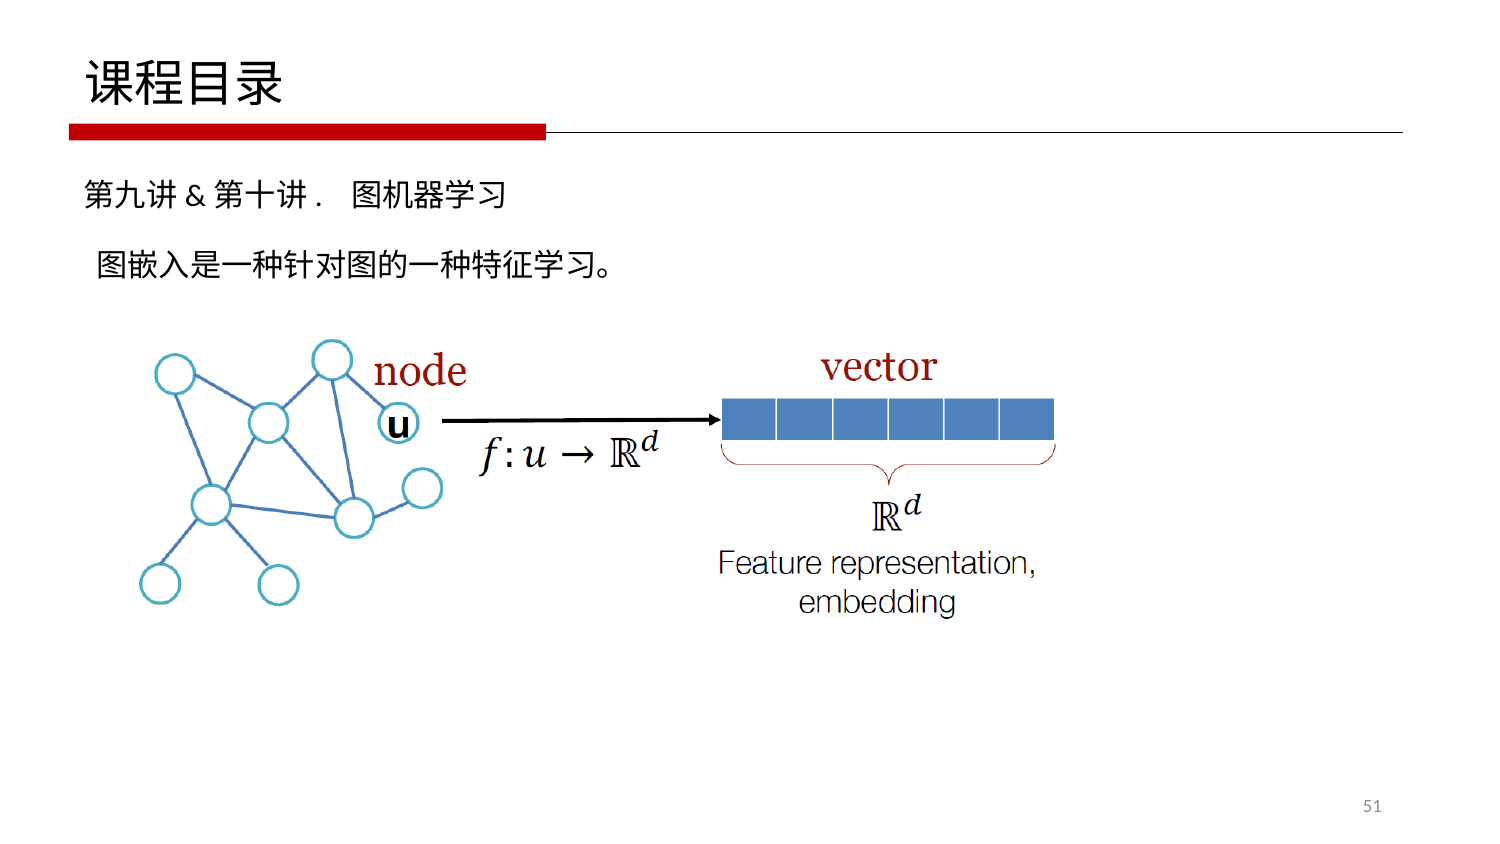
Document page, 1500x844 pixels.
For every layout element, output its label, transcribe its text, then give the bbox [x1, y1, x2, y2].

text_box [68, 123, 547, 132]
slide_number 51 [1059, 782, 1397, 827]
text_box [68, 133, 547, 142]
picture [134, 332, 1060, 624]
text_box 课程目录 [70, 43, 300, 119]
text_box 第九讲&第十讲. 图机器学习 [68, 168, 805, 221]
text_box 图嵌入是一种针对图的一种特征学习。 [81, 238, 1154, 291]
